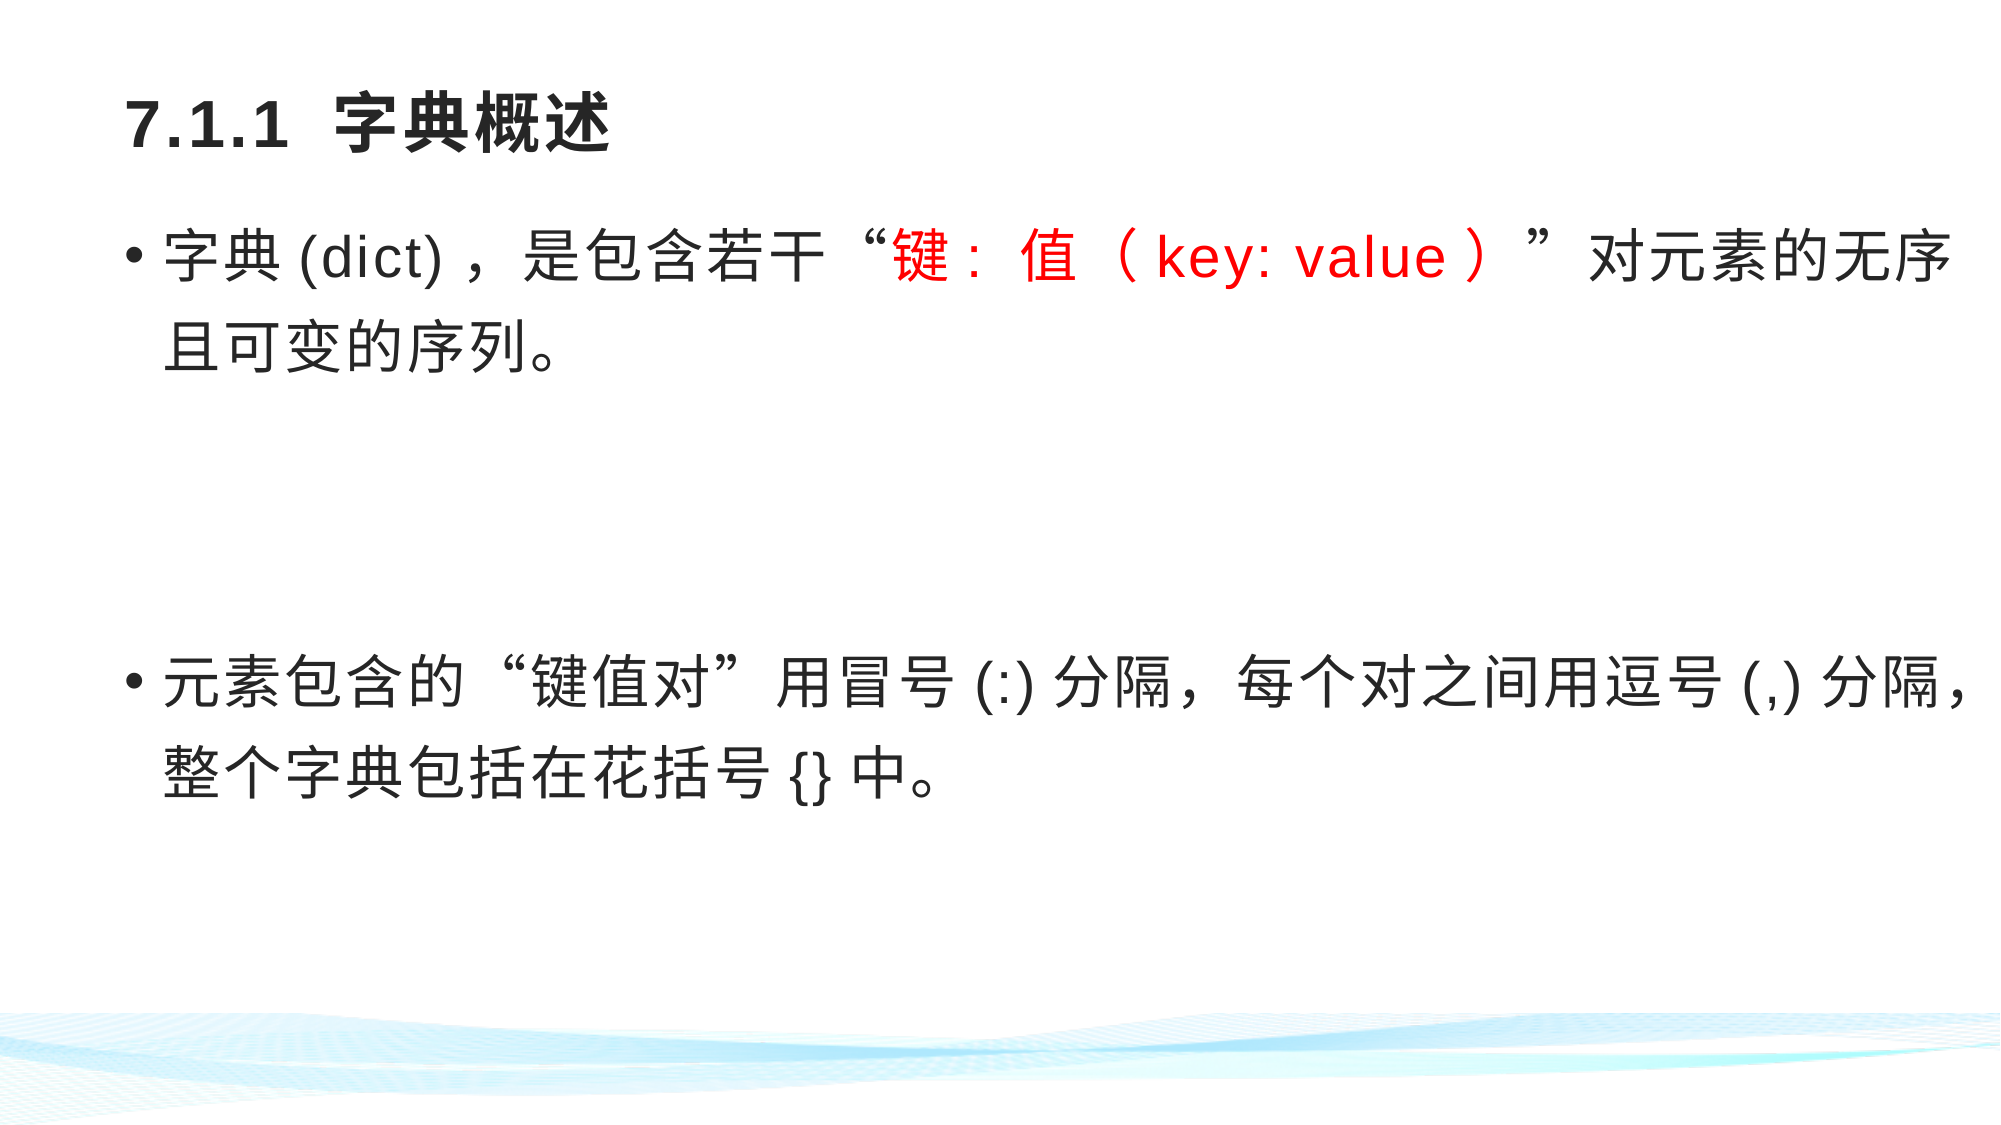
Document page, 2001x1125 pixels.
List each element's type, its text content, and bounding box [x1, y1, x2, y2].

title 7.1.1 字典概述 [109, 72, 1891, 190]
list 字典(dict)，是包含若干“键: 值（key: value）”对元素的无序且可变的序列。 元素包含的“键值对”用冒号(:)分隔，每个对之间用逗号(,)分隔，整个字典包括在花括号{}中。 [109, 190, 2000, 1041]
slide_number [1412, 1041, 1856, 1094]
picture [0, 1013, 2000, 1125]
